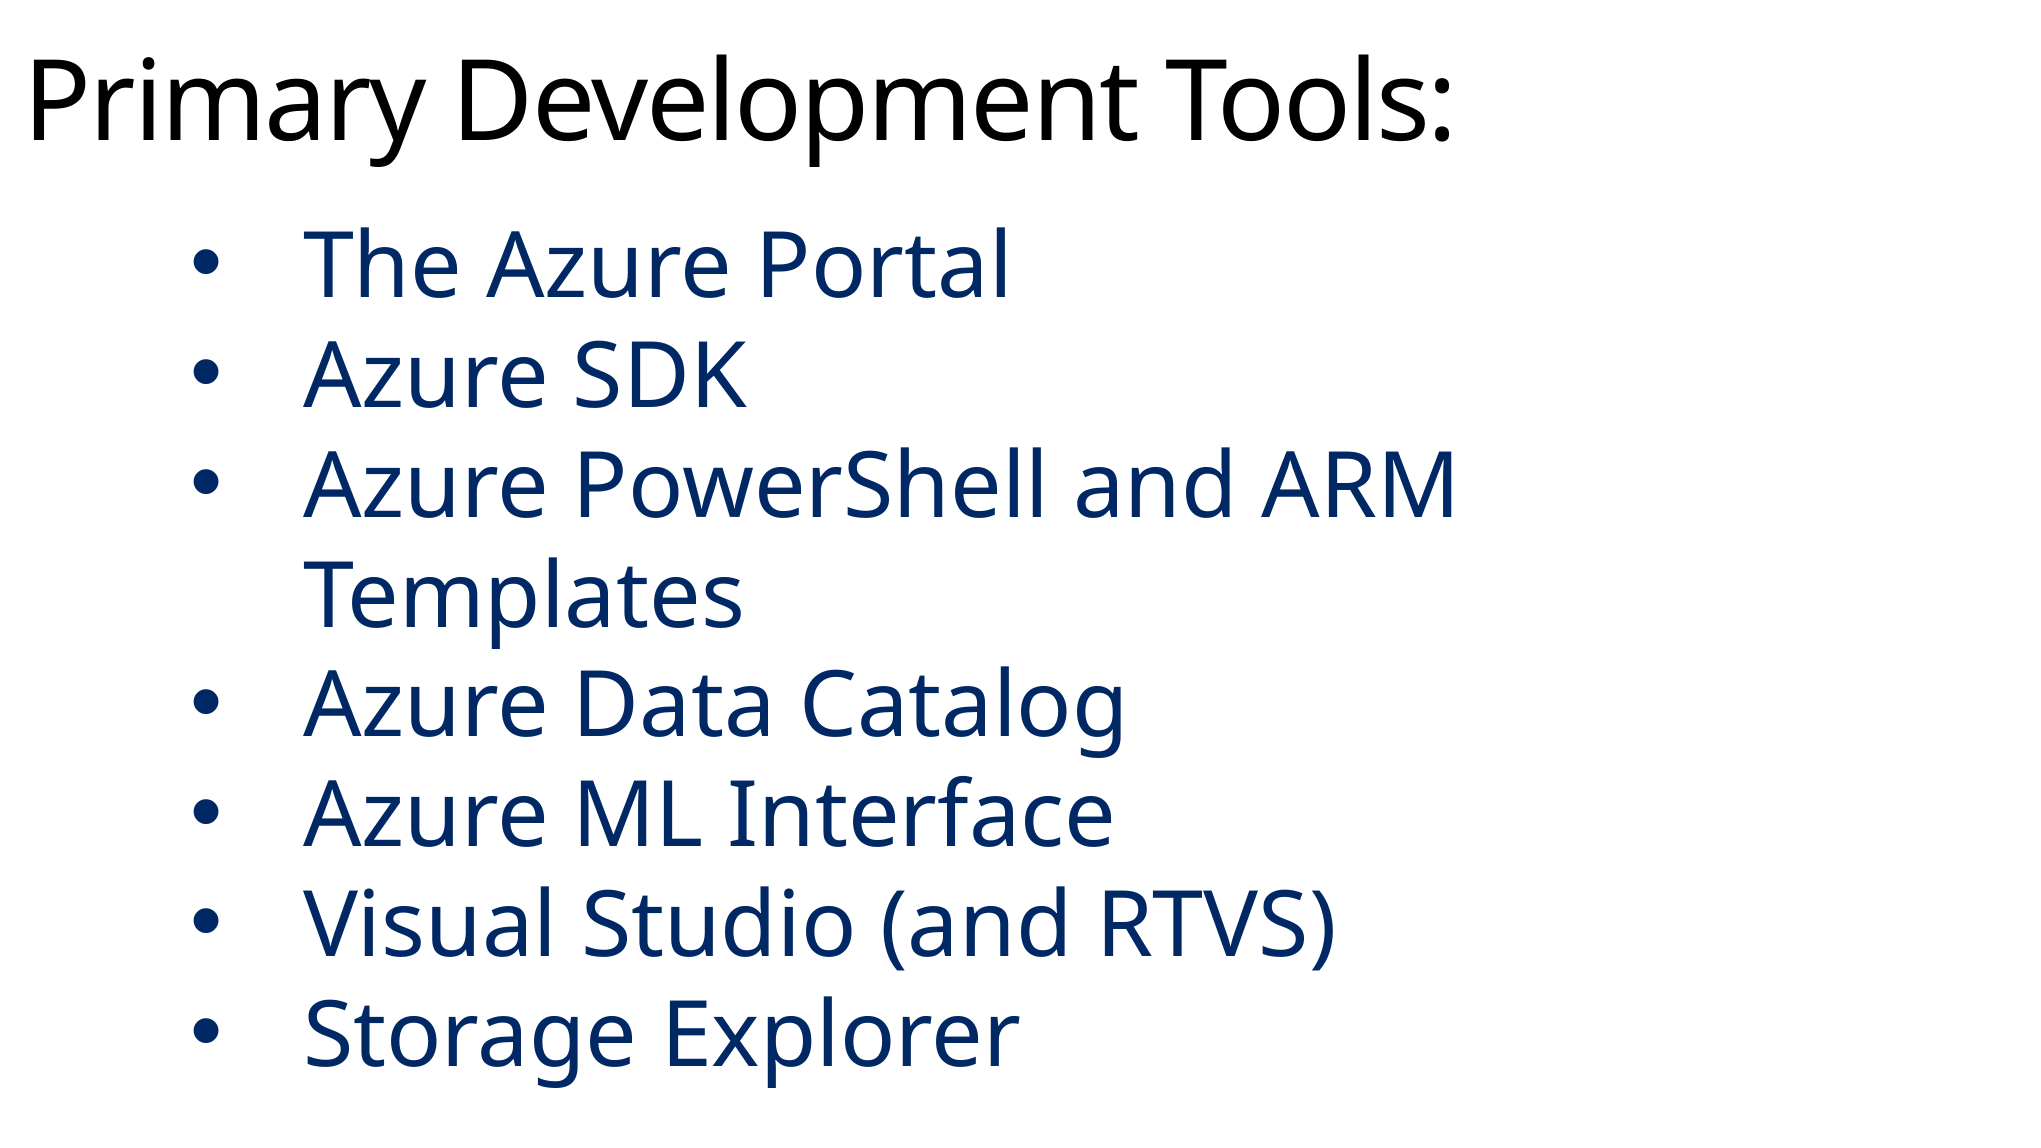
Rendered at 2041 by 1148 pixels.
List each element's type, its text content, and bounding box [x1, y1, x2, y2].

text_box The Azure Portal Azure SDK Azure PowerShell and ARM Templates Azure Data Catalog Azure ML Interface Visual Studio (and RTVS) Storage Explorer [175, 198, 1915, 1093]
title Primary Development Tools: [0, 28, 1951, 179]
